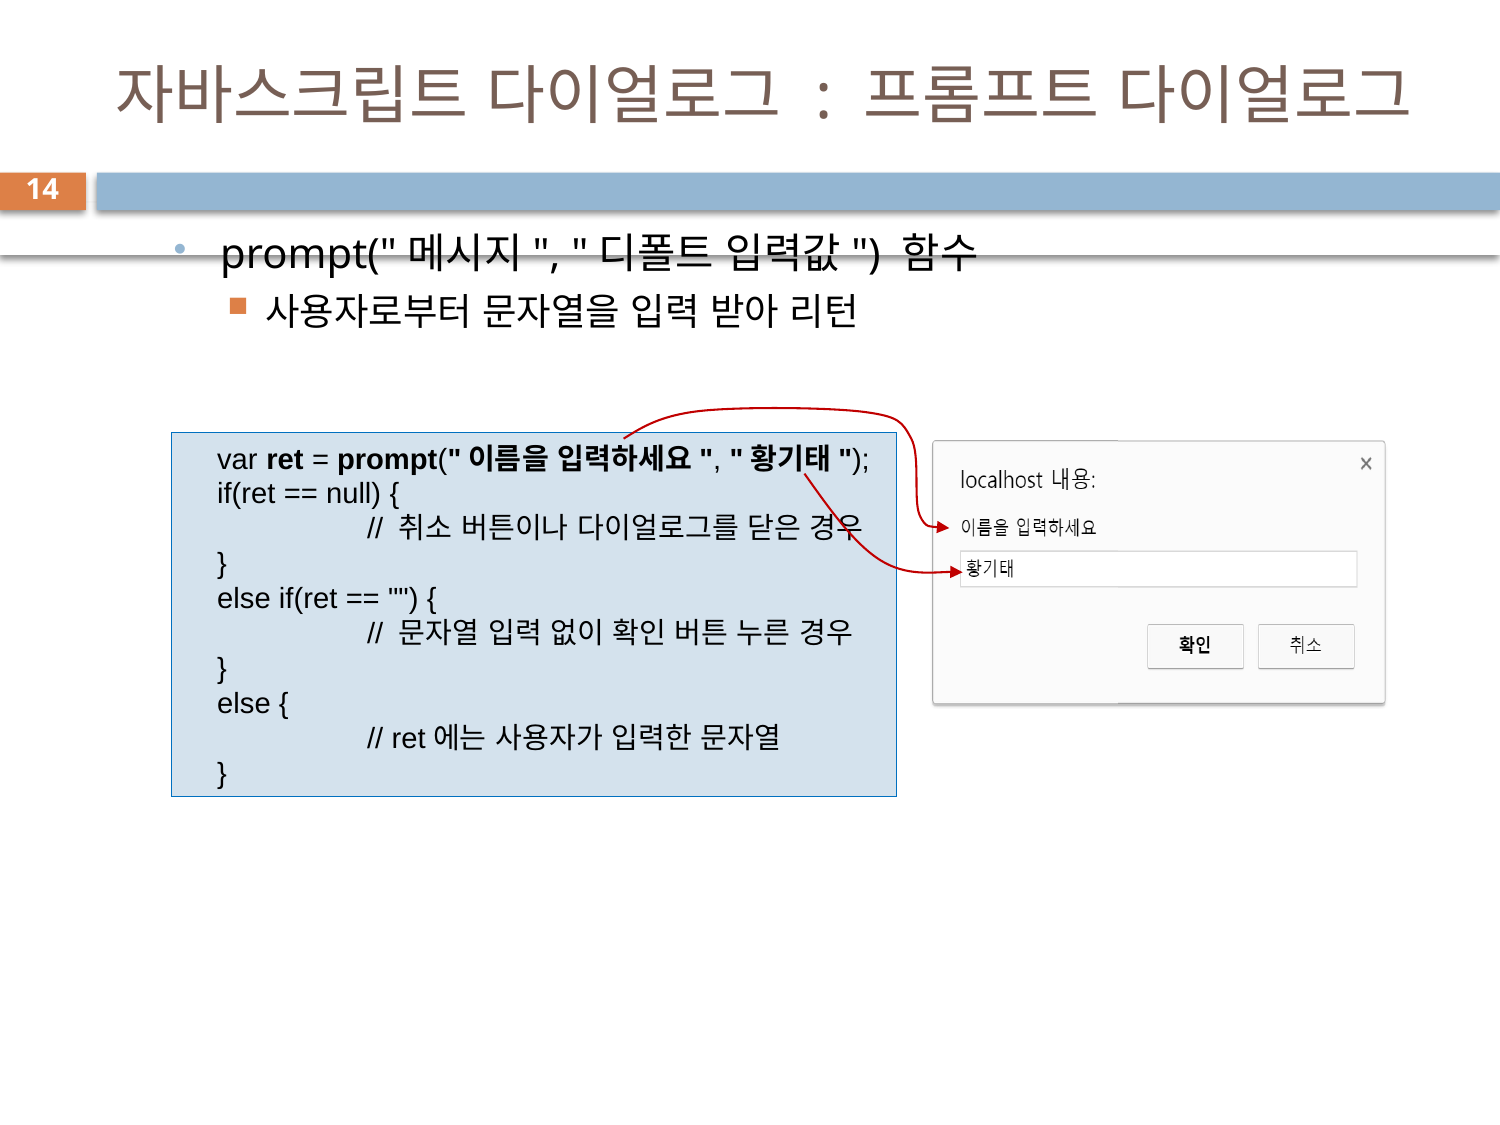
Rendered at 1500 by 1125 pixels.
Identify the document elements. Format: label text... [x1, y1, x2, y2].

title 자바스크립트 다이얼로그 : 프롬프트 다이얼로그 [100, 37, 1438, 149]
list prompt("메시지", "디폴트 입력값") 함수 사용자로부터 문자열을 입력 받아 리턴 [100, 219, 1438, 1047]
text_box [622, 406, 921, 522]
text_box var ret = prompt("이름을 입력하세요", "황기태"); if(ret == null) { // 취소 버튼이나 다이얼로그를 닫은 경우 } else if(ret == "") { // 문자열 입력 없이 확인 버튼 누른 경우 } else { // ret에는 사용자가 입력한 문자열 } [171, 432, 897, 797]
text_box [926, 432, 1393, 713]
slide_number 14 [0, 170, 87, 211]
text_box [803, 472, 921, 575]
